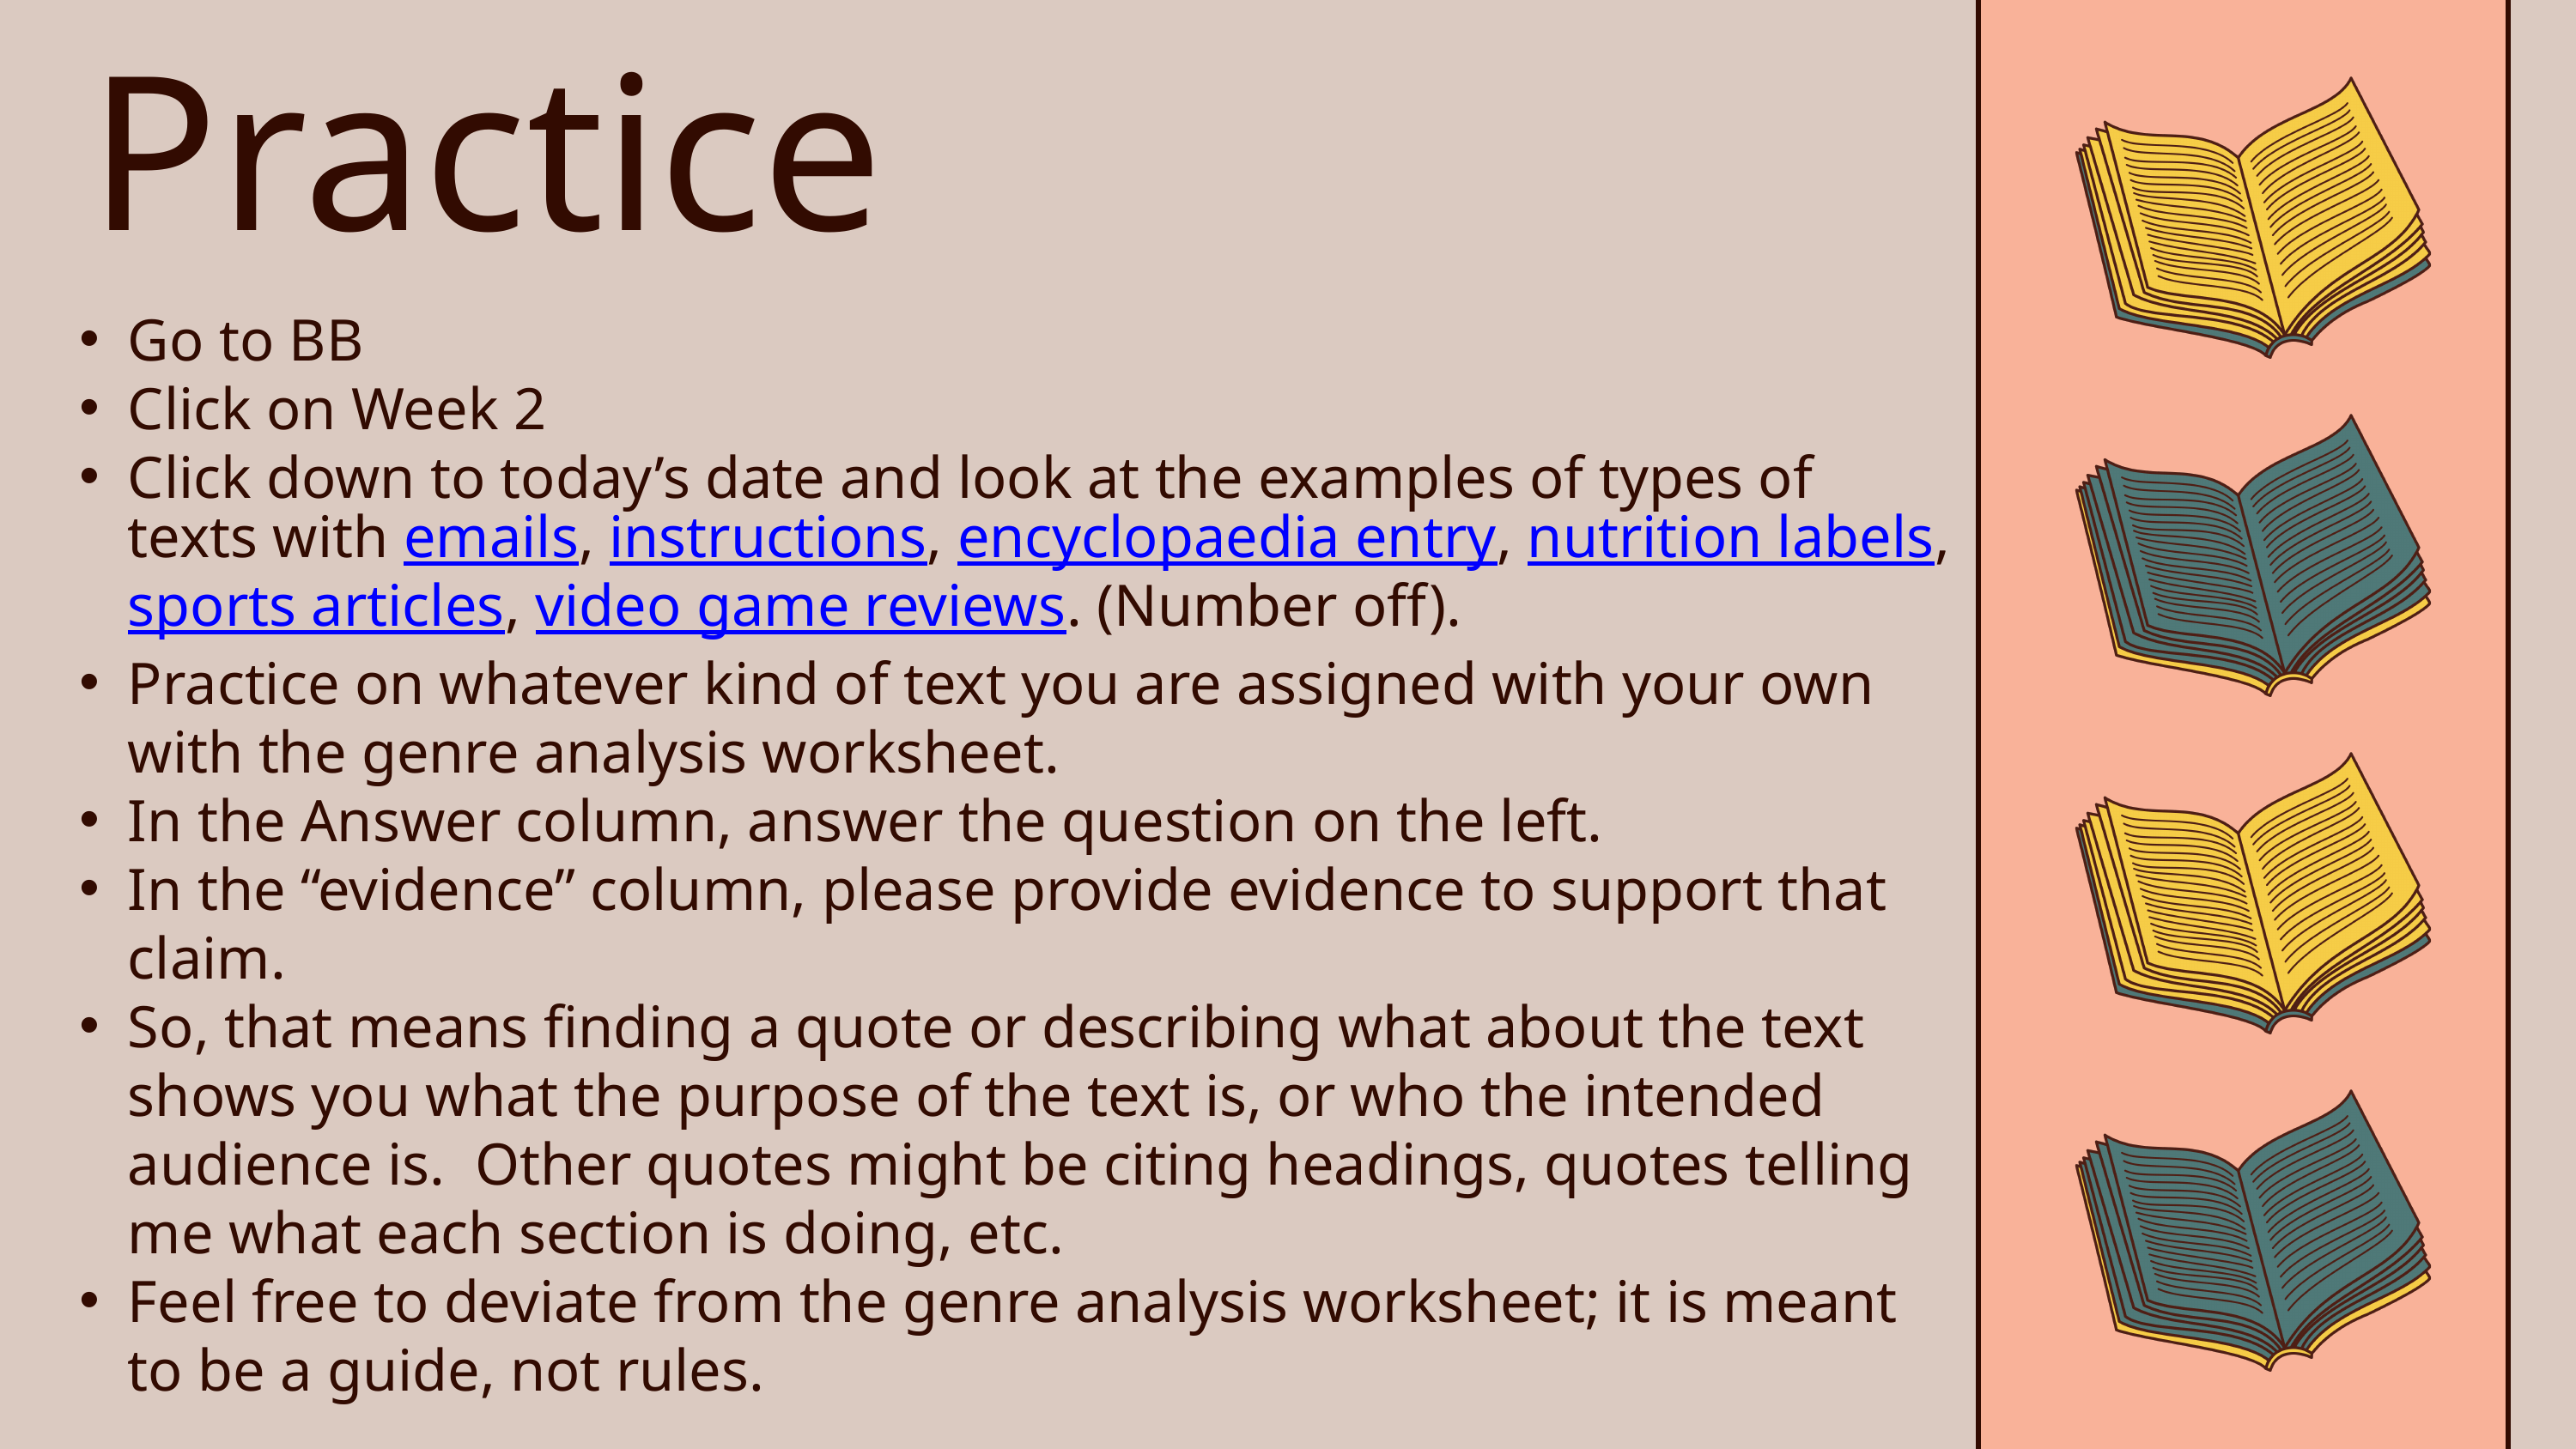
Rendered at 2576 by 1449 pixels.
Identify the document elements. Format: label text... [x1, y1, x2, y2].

text_box Go to BB Click on Week 2 Click down to today’s date and look at the examples of types of texts with emails, instructions, encyclopaedia entry, nutrition labels, sports articles, video game reviews. (Number off). Practice on whatever kind of text you are assigned with your own with the genre analysis worksheet. In the Answer column, answer the question on the left. In the “evidence” column, please provide evidence to support that claim. So, that means finding a quote or describing what about the text shows you what the purpose of the text is, or who the intended audience is. Other quotes might be citing headings, quotes telling me what each section is doing, etc. Feel free to deviate from the genre analysis worksheet; it is meant to be a guide, not rules. [30, 303, 1955, 1449]
text_box Practice [89, 15, 1620, 274]
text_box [1978, 0, 2509, 1449]
